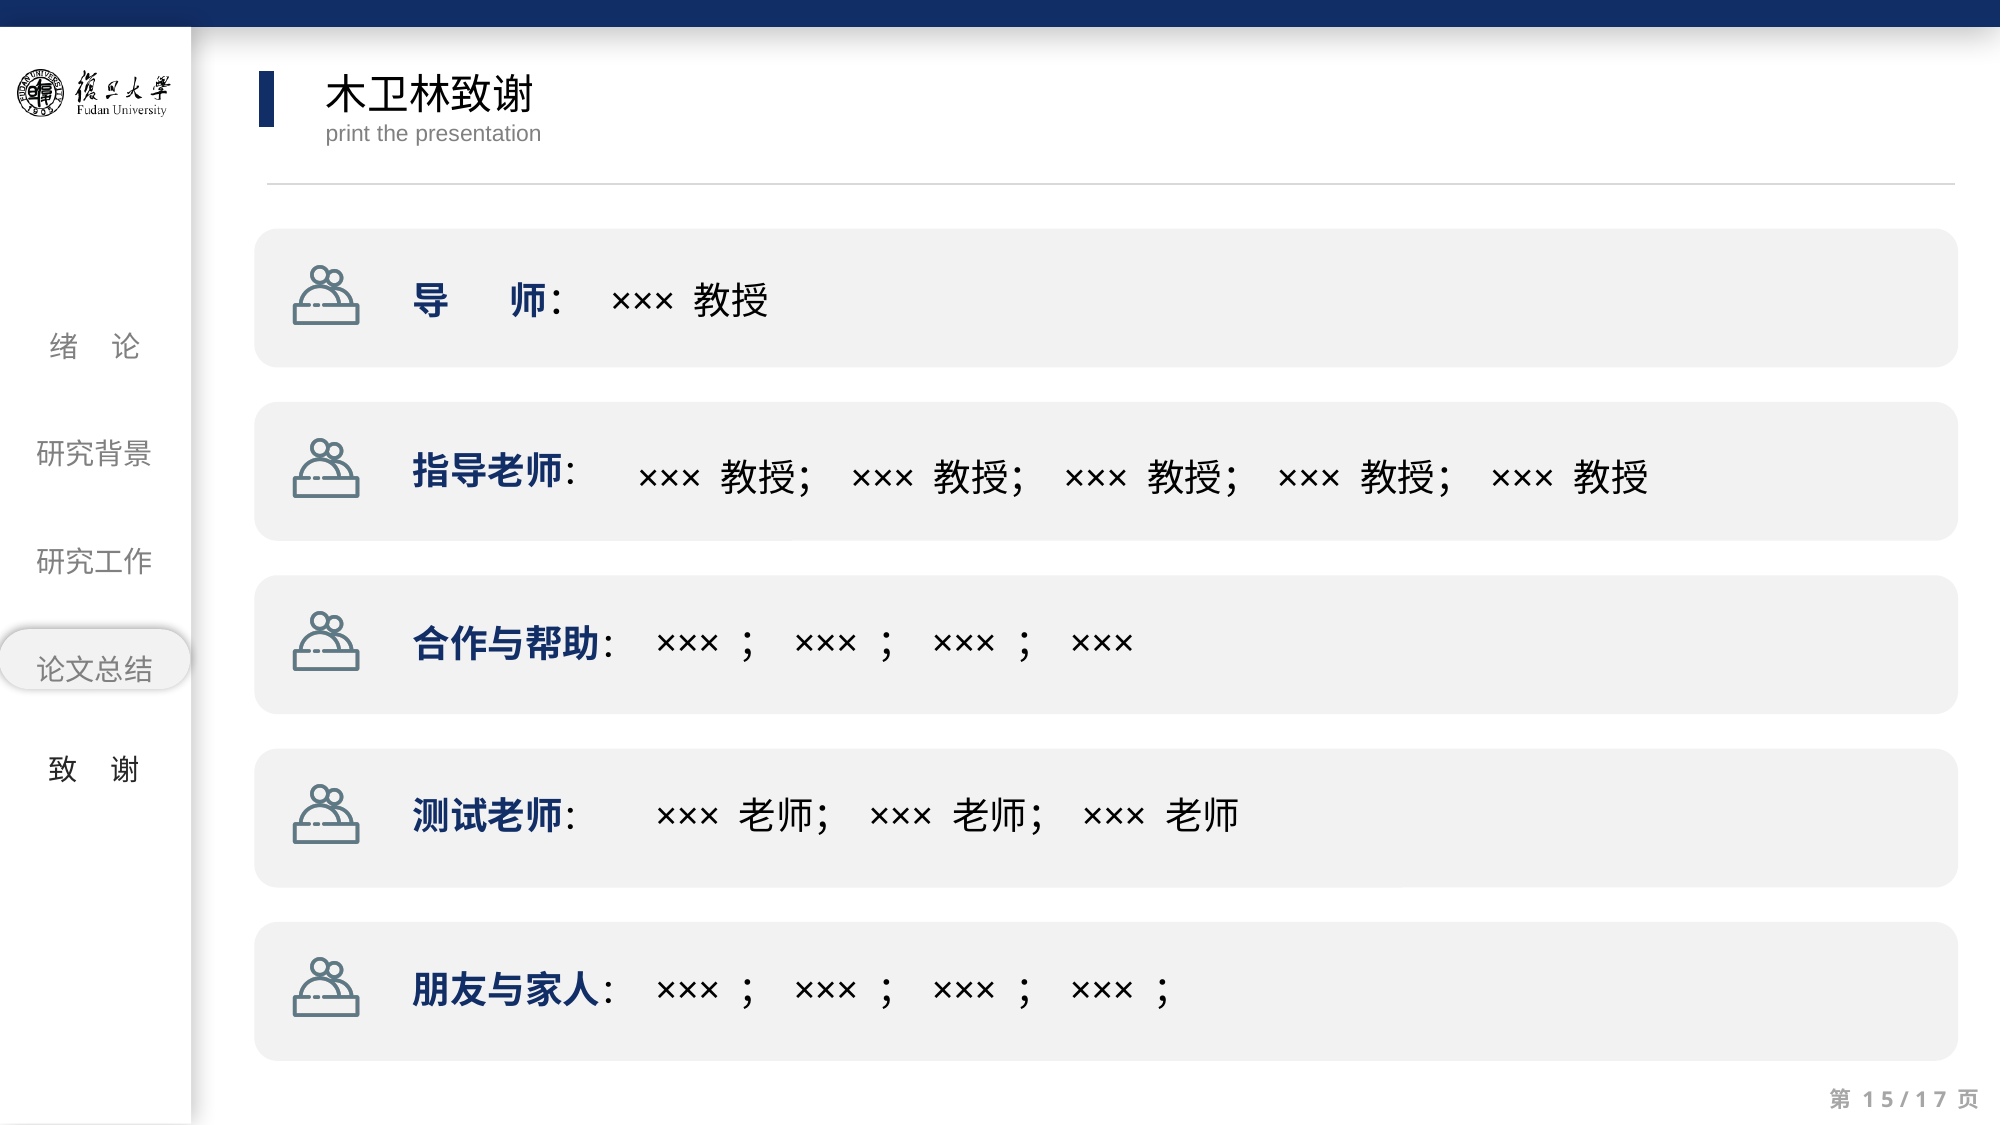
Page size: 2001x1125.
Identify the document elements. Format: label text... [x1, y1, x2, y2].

text_box 导 师： ××× 教授 [397, 269, 1489, 329]
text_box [397, 611, 1732, 673]
picture [285, 773, 367, 854]
picture [285, 254, 367, 335]
text_box [253, 400, 1960, 542]
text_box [397, 784, 1732, 846]
text_box [253, 920, 1960, 1062]
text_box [397, 958, 1732, 1020]
picture [285, 600, 367, 681]
text_box 第15/17页 [1808, 1077, 2000, 1119]
text_box [0, 0, 2000, 28]
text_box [310, 60, 742, 151]
text_box 论文总结 [0, 625, 191, 694]
picture [285, 427, 367, 508]
picture [17, 68, 171, 117]
text_box [253, 574, 1960, 716]
text_box 研究工作 [0, 518, 191, 586]
text_box [0, 26, 192, 639]
text_box 研究背景 [0, 410, 191, 478]
text_box 致 谢 [0, 726, 190, 794]
picture [285, 946, 367, 1027]
text_box [253, 747, 1960, 889]
text_box [253, 227, 1960, 369]
text_box 绪 论 [0, 303, 191, 371]
text_box [0, 678, 192, 1125]
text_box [397, 433, 1986, 504]
